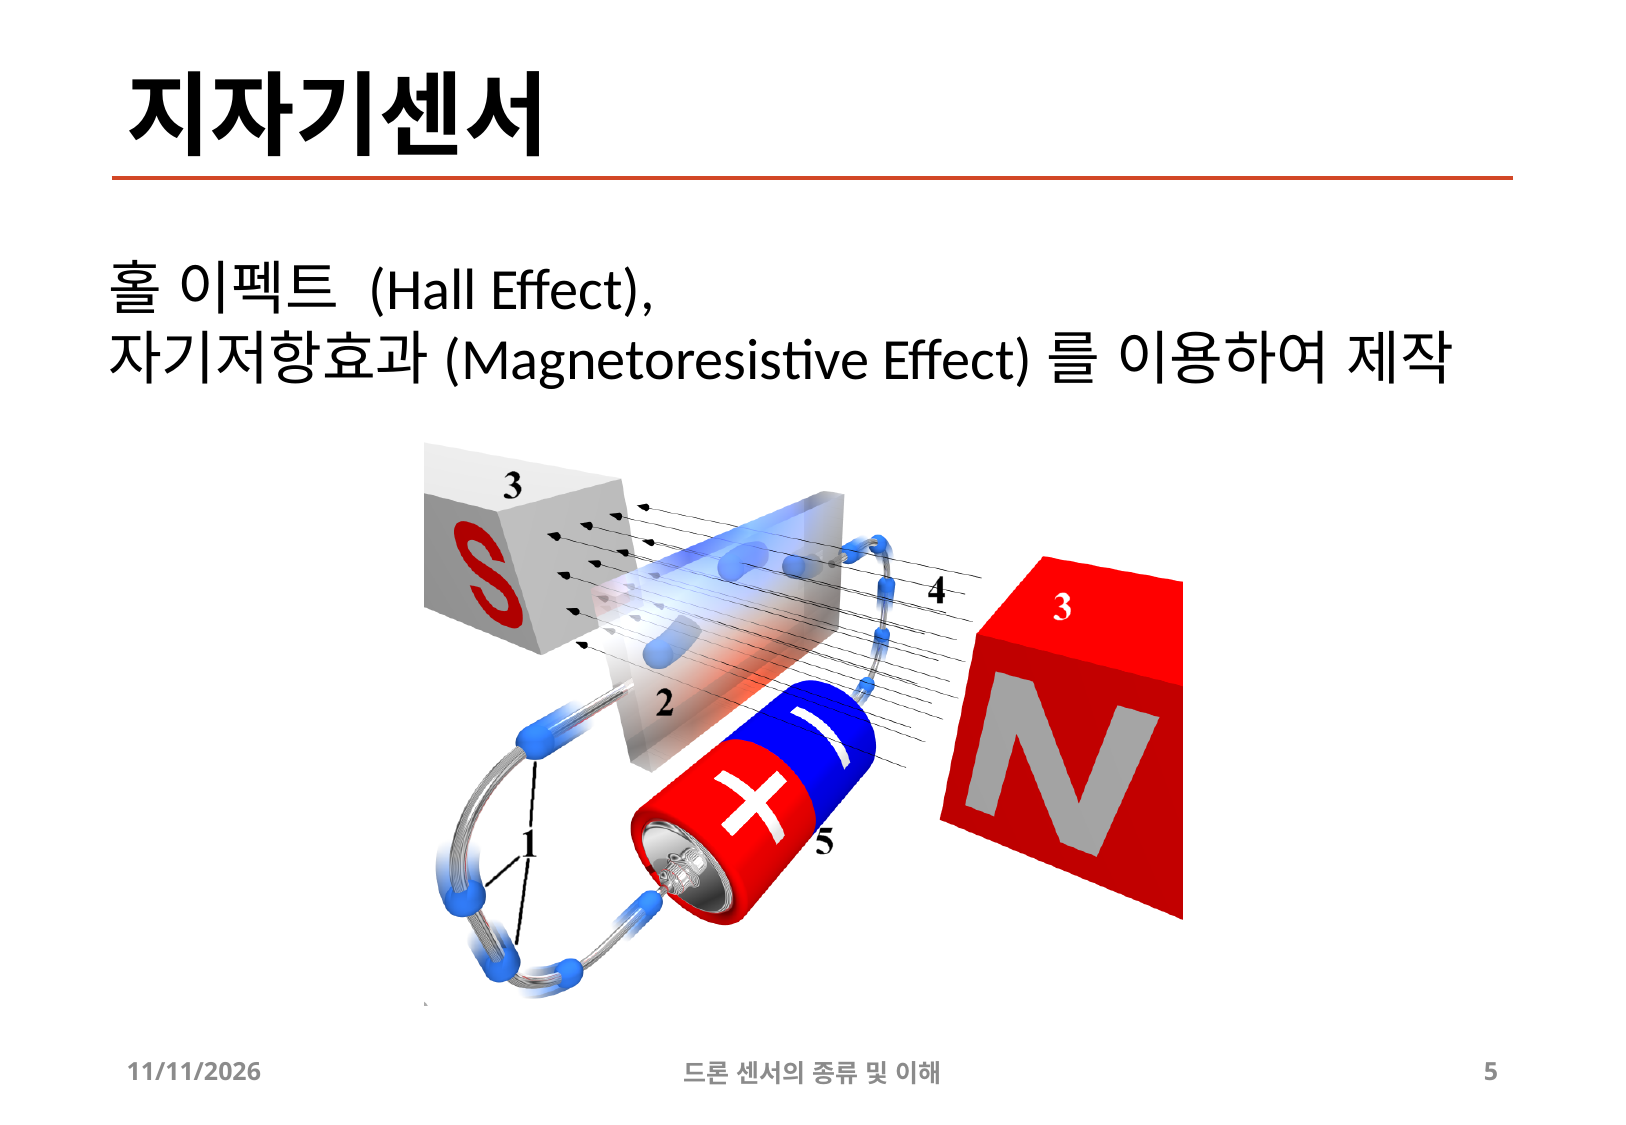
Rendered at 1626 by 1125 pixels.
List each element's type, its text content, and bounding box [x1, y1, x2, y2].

footer 드론 센서의 종류 및 이해 [538, 1042, 1087, 1103]
slide_number 5 [1433, 1042, 1514, 1103]
picture [424, 437, 1183, 1006]
text_box 홀 이펙트 (Hall Effect), 자기저항효과(Magnetoresistive Effect)를 이용하여 제작 [93, 243, 1514, 399]
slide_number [111, 1042, 303, 1103]
title 지자기센서 [111, 59, 1514, 179]
